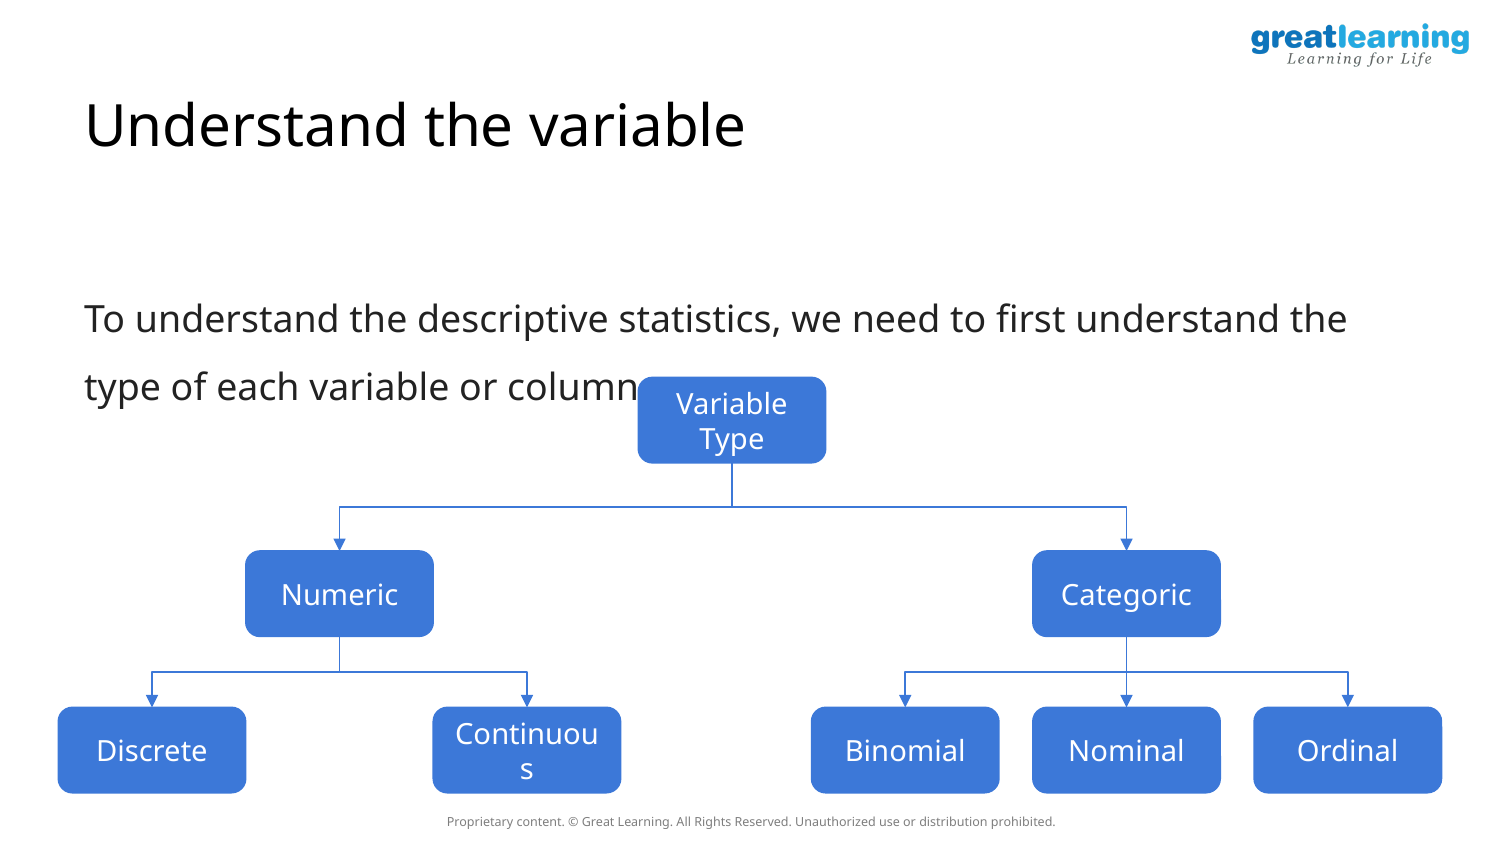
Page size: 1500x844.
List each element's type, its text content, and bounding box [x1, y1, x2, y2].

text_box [491, 310, 581, 704]
picture [1251, 23, 1469, 67]
text_box Numeric [245, 550, 434, 637]
text_box Ordinal [1261, 707, 1442, 793]
text_box Categoric [1034, 550, 1219, 637]
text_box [397, 577, 469, 766]
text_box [1201, 560, 1273, 783]
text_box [980, 560, 1052, 783]
list To understand the descriptive statistics, we need to first understand the type of each variable or column [69, 257, 1447, 378]
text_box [885, 309, 974, 705]
text_box Continuous [433, 707, 621, 793]
text_box Binomial [811, 707, 992, 793]
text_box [210, 577, 282, 766]
text_box Variable Type [638, 377, 826, 463]
text_box Discrete [58, 707, 246, 793]
title Understand the variable [69, 72, 1175, 167]
text_box Nominal [1040, 707, 1213, 793]
